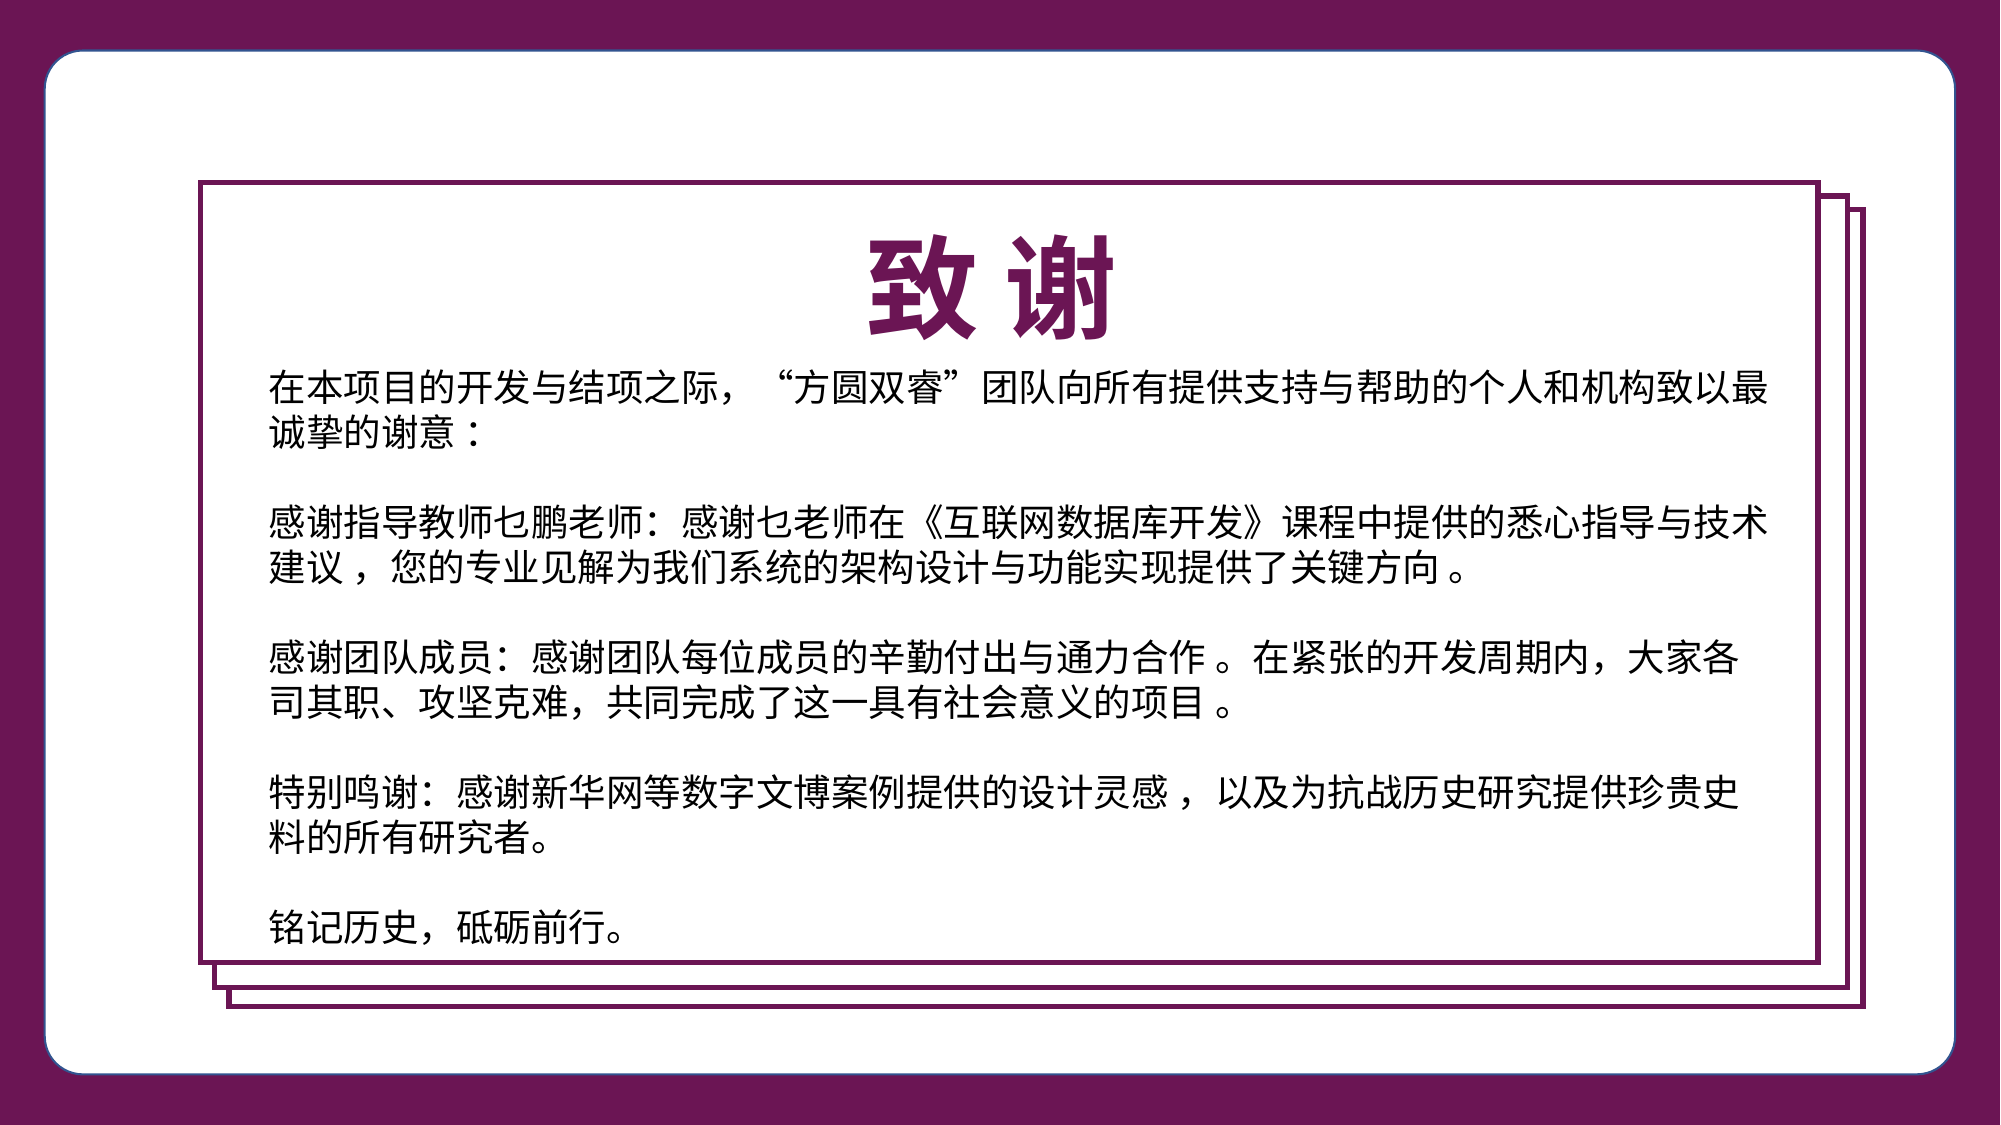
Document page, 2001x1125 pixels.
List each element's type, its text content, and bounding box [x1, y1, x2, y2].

text_box [0, 0, 2000, 1125]
text_box 致 谢 [811, 210, 1172, 356]
text_box [214, 196, 1848, 988]
text_box [229, 209, 1863, 1007]
text_box [200, 182, 1819, 963]
text_box 在本项目的开发与结项之际，“方圆双睿”团队向所有提供支持与帮助的个人和机构致以最诚挚的谢意 ： 感谢指导教师乜鹏老师：感谢乜老师在《互联网数据库开发》课程中提供的悉心指导与技术建议 ，您的专业见解为我们系统的架构设计与功能实现提供了关键方向 。 感谢团队成员：感谢团队每位成员的辛勤付出与通力合作 。在紧张的开发周期内，大家各司其职、攻坚克难，共同完成了这一具有社会意义的项目 。 特别鸣谢：感谢新华网等数字文博案例提供的设计灵感 ，以及为抗战历史研究提供珍贵史料的所有研究者。 铭记历史，砥砺前行。 [254, 356, 1791, 957]
text_box [43, 49, 1957, 1076]
